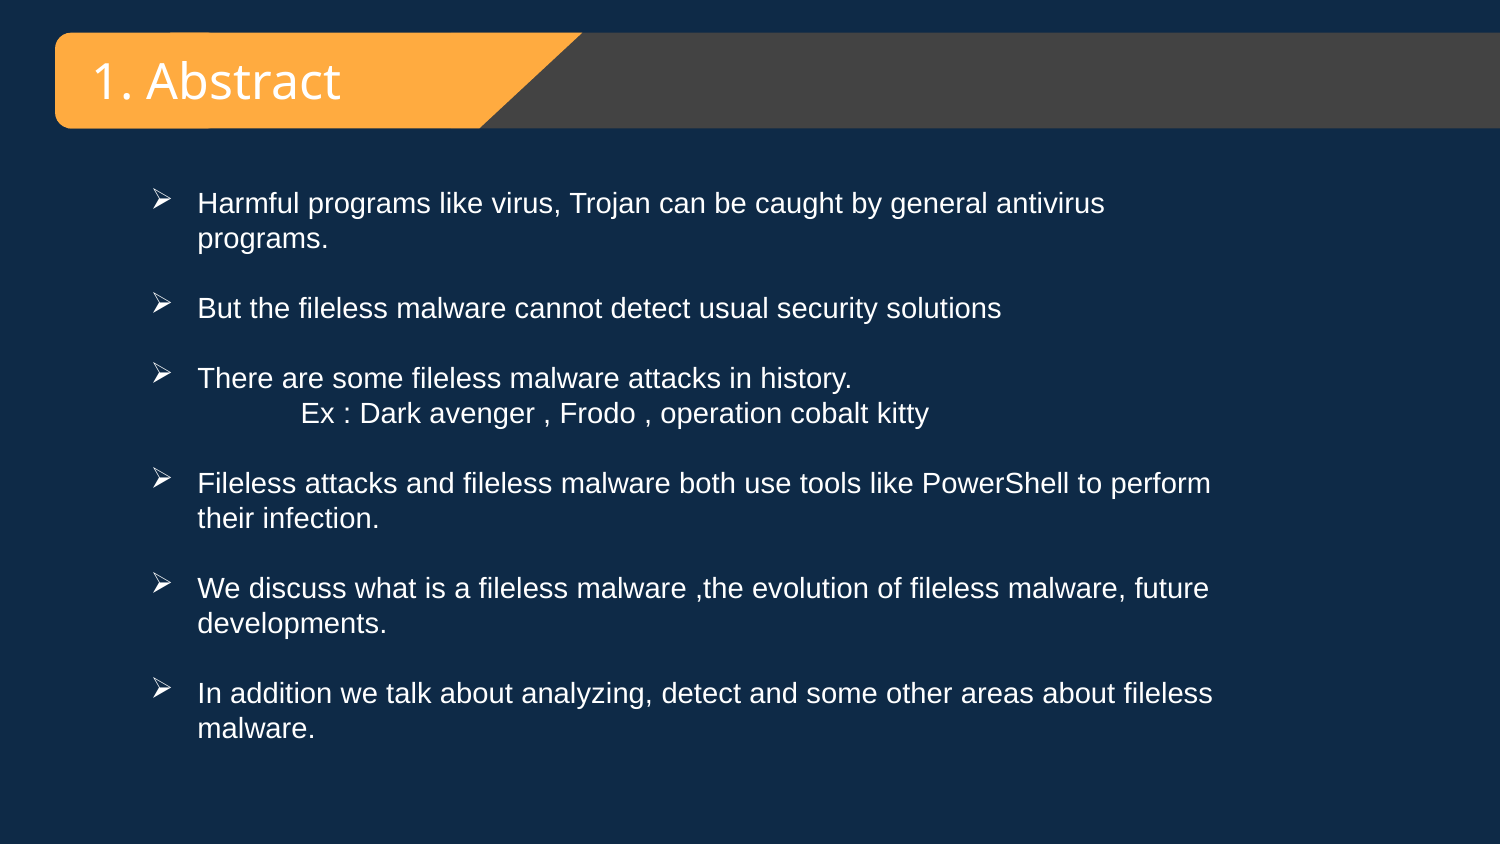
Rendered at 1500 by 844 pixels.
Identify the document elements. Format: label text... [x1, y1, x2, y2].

text_box Harmful programs like virus, Trojan can be caught by general antivirus programs. But the fileless malware cannot detect usual security solutions There are some fileless malware attacks in history. Ex : Dark avenger , Frodo , operation cobalt kitty Fileless attacks and fileless malware both use tools like PowerShell to perform their infection. We discuss what is a fileless malware ,the evolution of fileless malware, future developments. In addition we talk about analyzing, detect and some other areas about fileless malware. [135, 177, 1245, 822]
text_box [54, 32, 583, 129]
text_box [582, 31, 1500, 130]
